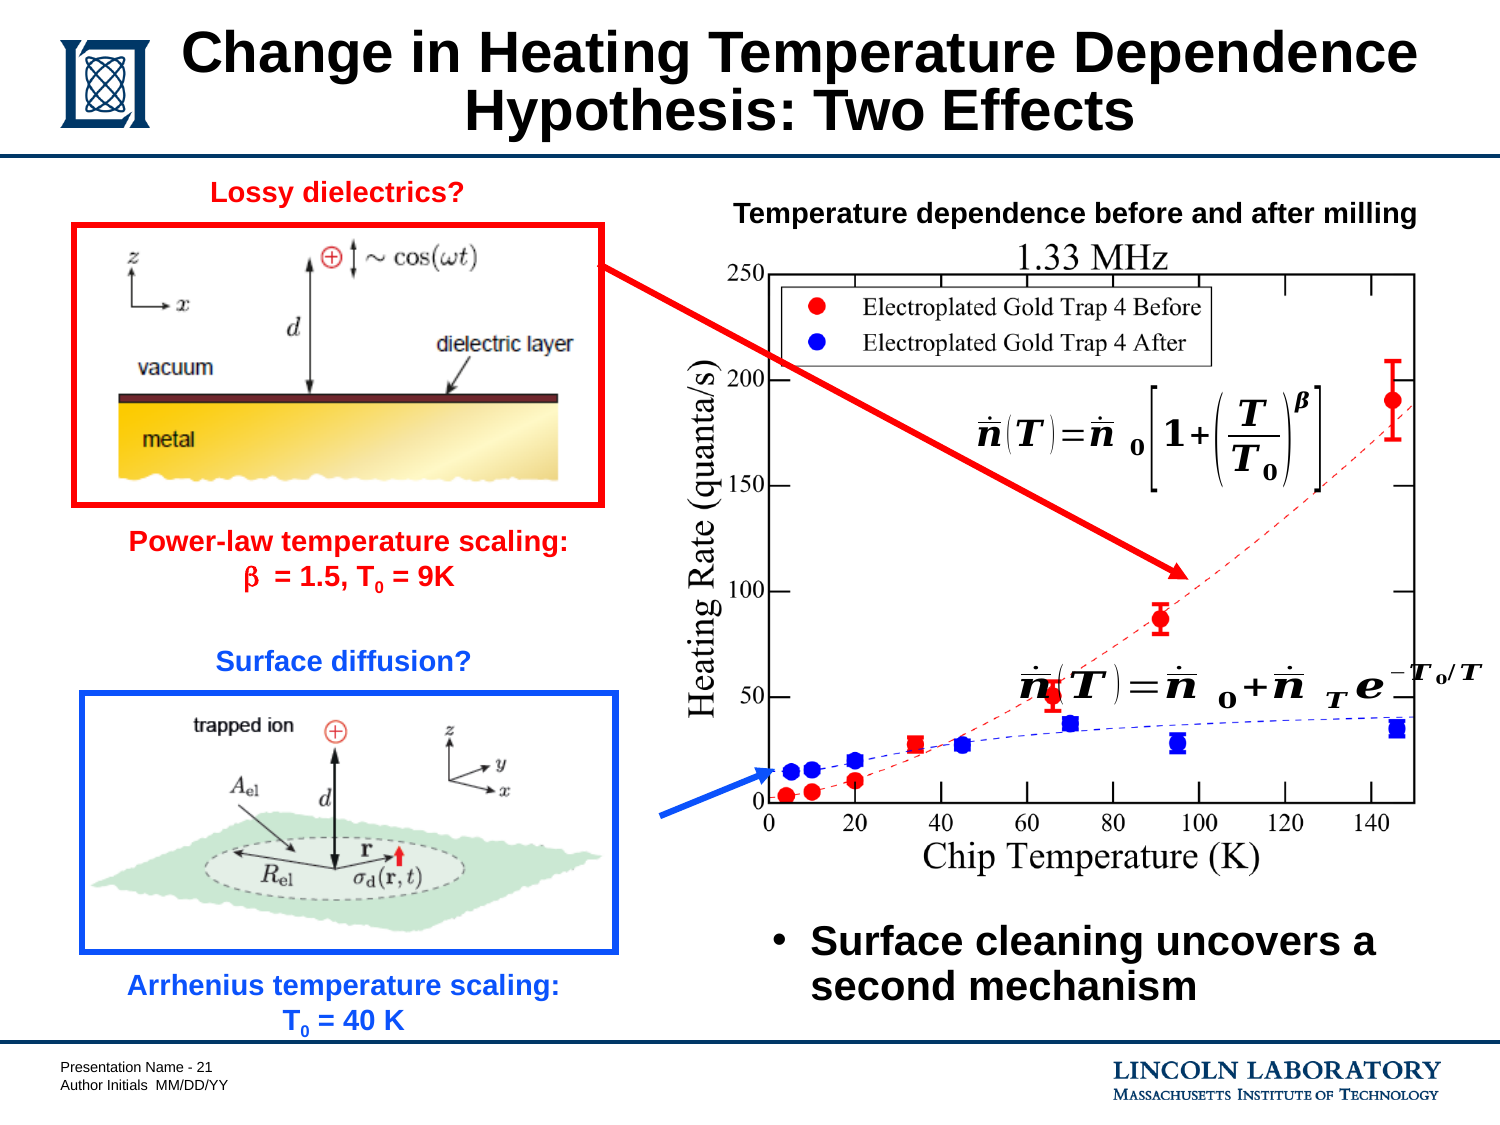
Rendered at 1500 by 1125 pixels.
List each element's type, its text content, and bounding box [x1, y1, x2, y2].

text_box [76, 166, 599, 503]
title Change in Heating Temperature Dependence Hypothesis: Two Effects [154, 16, 1448, 151]
text_box Temperature dependence before and after milling [718, 186, 1434, 237]
picture [1111, 1061, 1441, 1100]
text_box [85, 695, 613, 1045]
picture [680, 237, 1417, 878]
picture [60, 40, 150, 128]
text_box Surface diffusion? [200, 635, 487, 685]
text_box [659, 768, 776, 817]
list Surface cleaning uncovers a second mechanism [757, 912, 1500, 1032]
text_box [598, 263, 1189, 580]
text_box Power-law temperature scaling: b = 1.5, T0 = 9K [113, 514, 585, 604]
